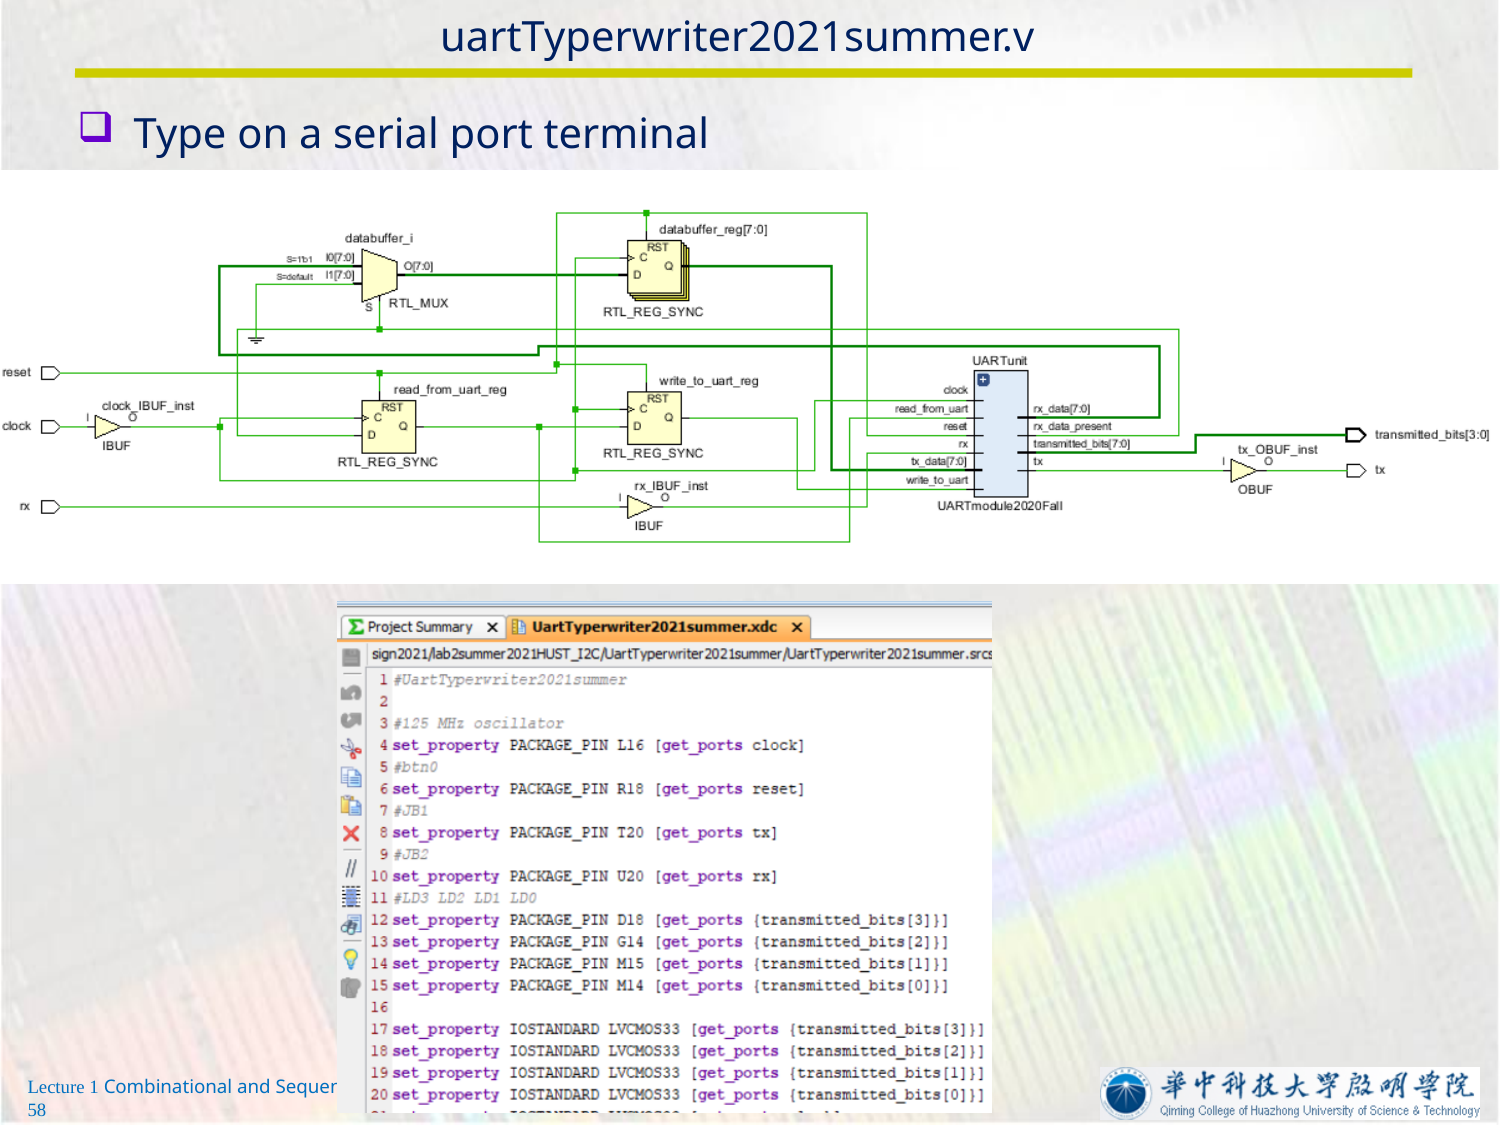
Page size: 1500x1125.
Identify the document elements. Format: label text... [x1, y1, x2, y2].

list Type on a serial port terminal [62, 99, 1450, 169]
title uartTyperwriter2021summer.v [24, 10, 1450, 73]
list Type on a serial port terminal [62, 593, 1450, 1060]
picture [0, 1, 1500, 1125]
